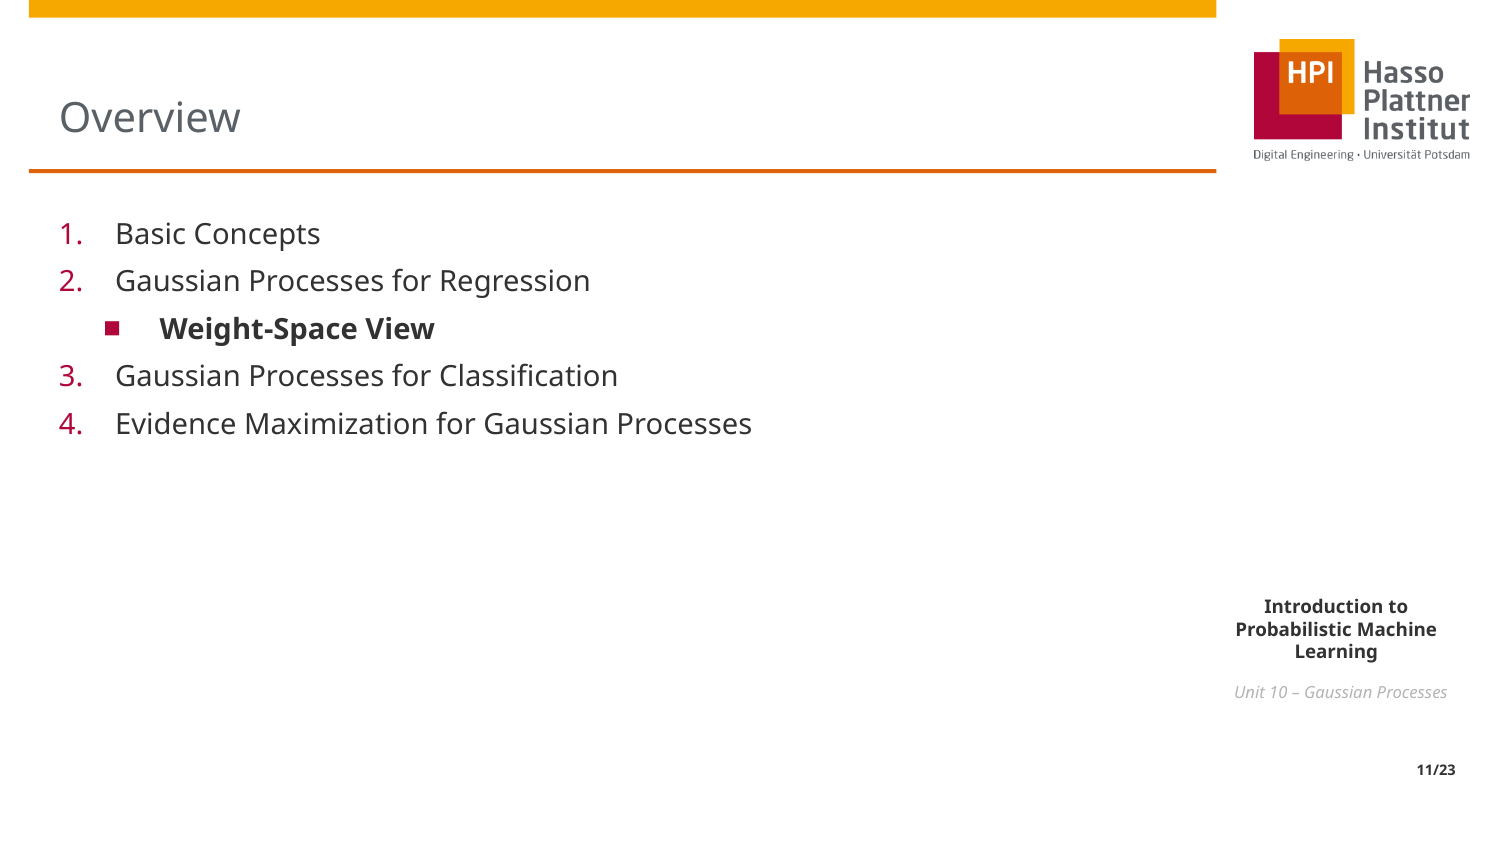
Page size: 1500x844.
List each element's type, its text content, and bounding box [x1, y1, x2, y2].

title Overview [58, 17, 1187, 170]
picture [1254, 39, 1470, 161]
list Basic Concepts Gaussian Processes for Regression Weight-Space View Gaussian Processes for Classification Evidence Maximization for Gaussian Processes [58, 203, 1187, 788]
